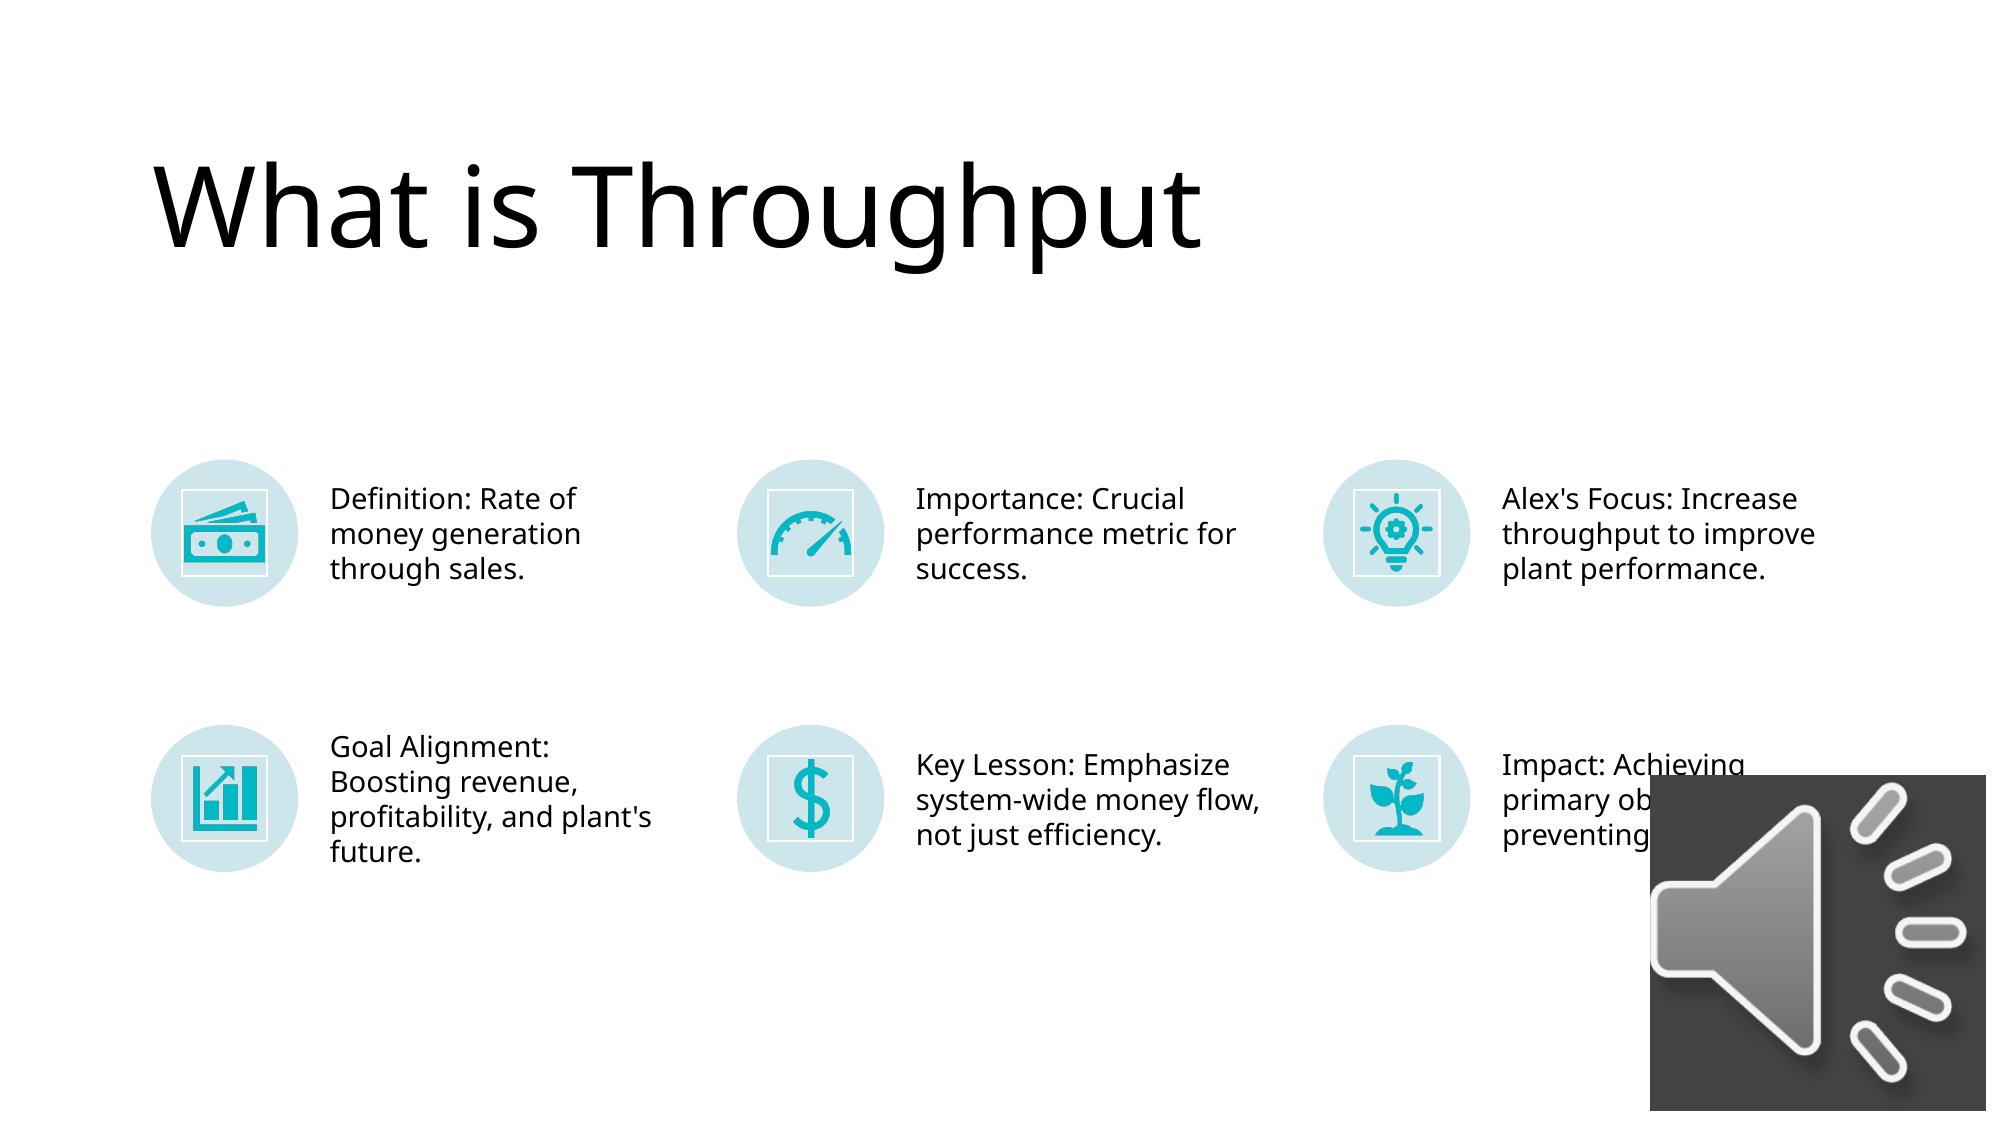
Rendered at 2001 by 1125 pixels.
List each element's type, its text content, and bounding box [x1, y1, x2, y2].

picture [1648, 773, 1987, 1112]
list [137, 318, 1863, 1014]
title What is Throughput [137, 59, 1863, 278]
